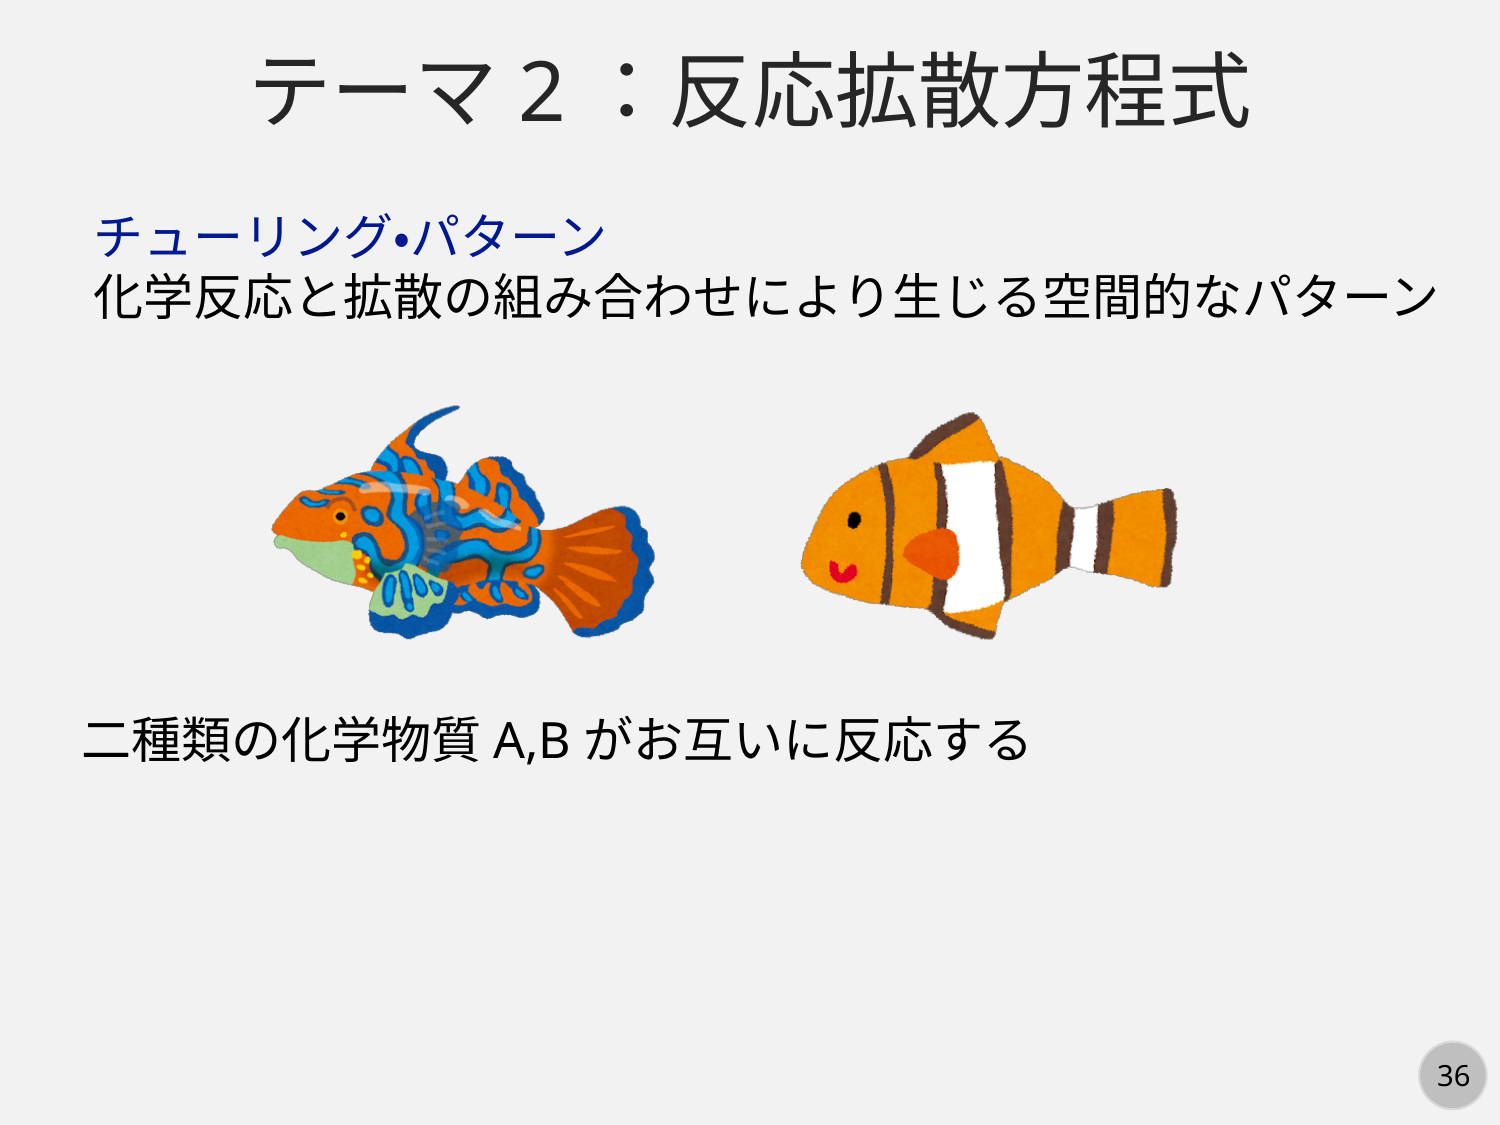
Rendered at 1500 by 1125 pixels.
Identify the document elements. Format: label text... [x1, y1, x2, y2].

list テーマ2：反応拡散方程式 [0, 31, 1500, 155]
text_box チューリング・パターン 化学反応と拡散の組み合わせにより生じる空間的なパターン [78, 198, 1455, 333]
picture [261, 361, 666, 708]
picture [786, 396, 1194, 662]
text_box 二種類の化学物質A,Bがお互いに反応する [66, 701, 1049, 777]
